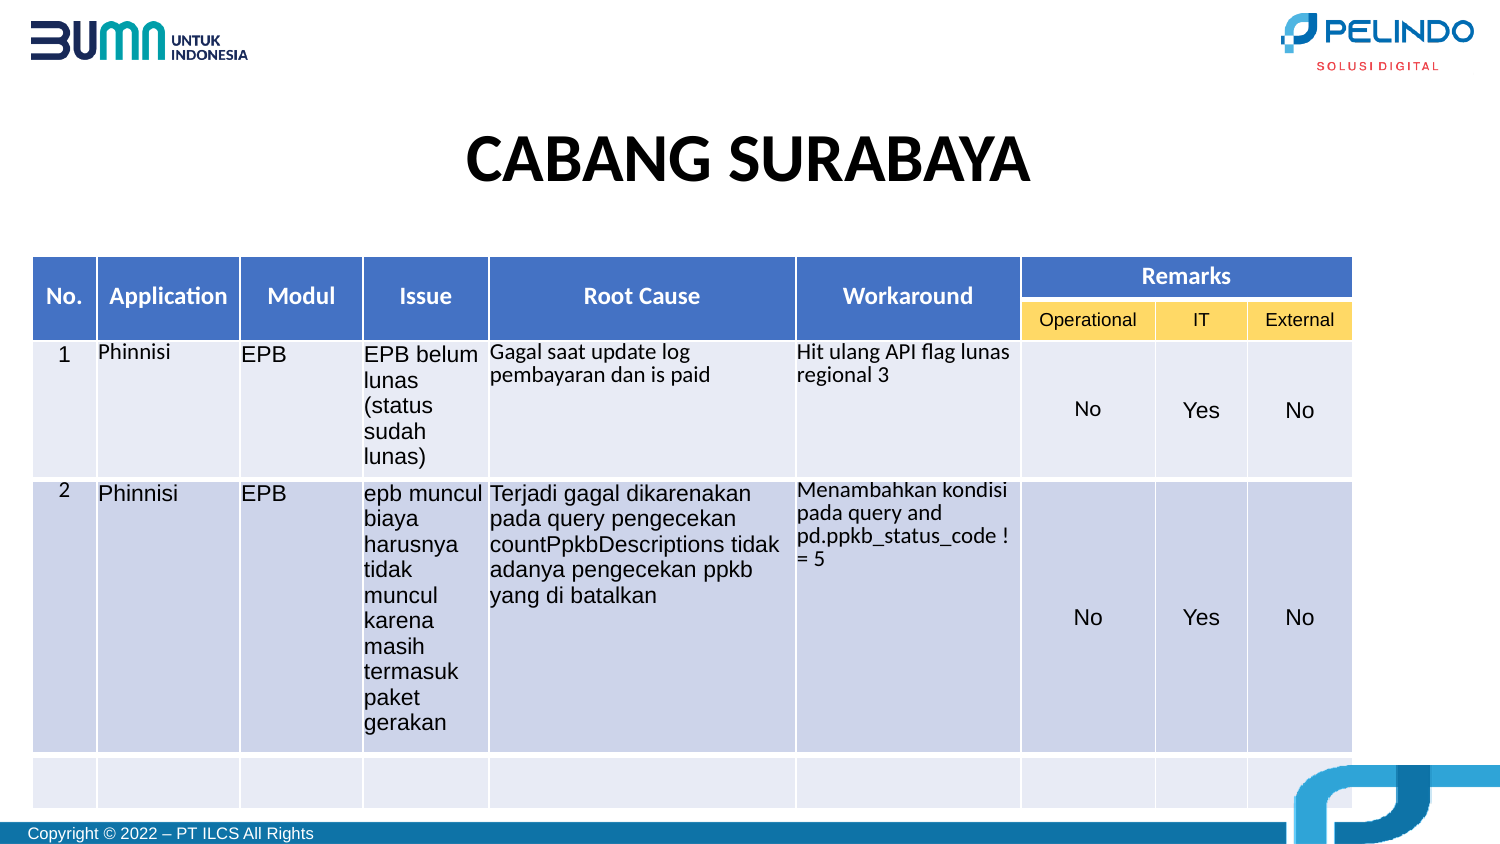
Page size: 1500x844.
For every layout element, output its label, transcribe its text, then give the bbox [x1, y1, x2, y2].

table_cell epb muncul biaya harusnya tidak muncul karena masih termasuk paket gerakan [364, 482, 488, 752]
table_cell [797, 758, 1020, 764]
table_cell Gagal saat update log pembayaran dan is paid [490, 342, 795, 477]
table_cell EPB [241, 342, 362, 477]
table_header Issue [364, 257, 488, 340]
table_cell External [1248, 302, 1352, 340]
table_cell No [1022, 482, 1155, 752]
picture [1281, 13, 1475, 76]
table_cell No [1248, 482, 1352, 752]
table_cell [98, 758, 239, 764]
table_header Application [98, 257, 239, 340]
table_cell EPB [241, 482, 362, 752]
table_cell 1 [33, 342, 96, 477]
table_cell IT [1156, 302, 1247, 340]
table_cell Yes [1156, 342, 1247, 477]
table_cell No [1022, 342, 1155, 477]
picture [31, 21, 248, 61]
table_cell Terjadi gagal dikarenakan pada query pengecekan countPpkbDescriptions tidak adanya pengecekan ppkb yang di batalkan [490, 482, 795, 752]
table_header Root Cause [490, 257, 795, 340]
table_cell Phinnisi [98, 342, 239, 477]
title CABANG SURABAYA [103, 78, 1395, 240]
table_header Workaround [797, 257, 1020, 340]
table_cell [1248, 758, 1352, 764]
table_cell [33, 758, 96, 764]
table_cell [241, 758, 362, 764]
picture [0, 765, 1500, 844]
table_header Remarks [1022, 257, 1352, 297]
table_cell [490, 758, 795, 764]
table_cell Phinnisi [98, 482, 239, 752]
table_cell Menambahkan kondisi pada query and pd.ppkb_status_code != 5 [797, 482, 1020, 752]
table_cell [1022, 758, 1155, 764]
table_cell Yes [1156, 482, 1247, 752]
table_header Modul [241, 257, 362, 340]
table_cell [364, 758, 488, 764]
table_cell [1156, 758, 1247, 764]
table_cell 2 [33, 482, 96, 752]
table_cell EPB belum lunas (status sudah lunas) [364, 342, 488, 477]
table_cell Hit ulang API flag lunas regional 3 [797, 342, 1020, 477]
table_cell No [1248, 342, 1352, 477]
table_header No. [33, 257, 96, 340]
table_cell Operational [1022, 302, 1155, 340]
